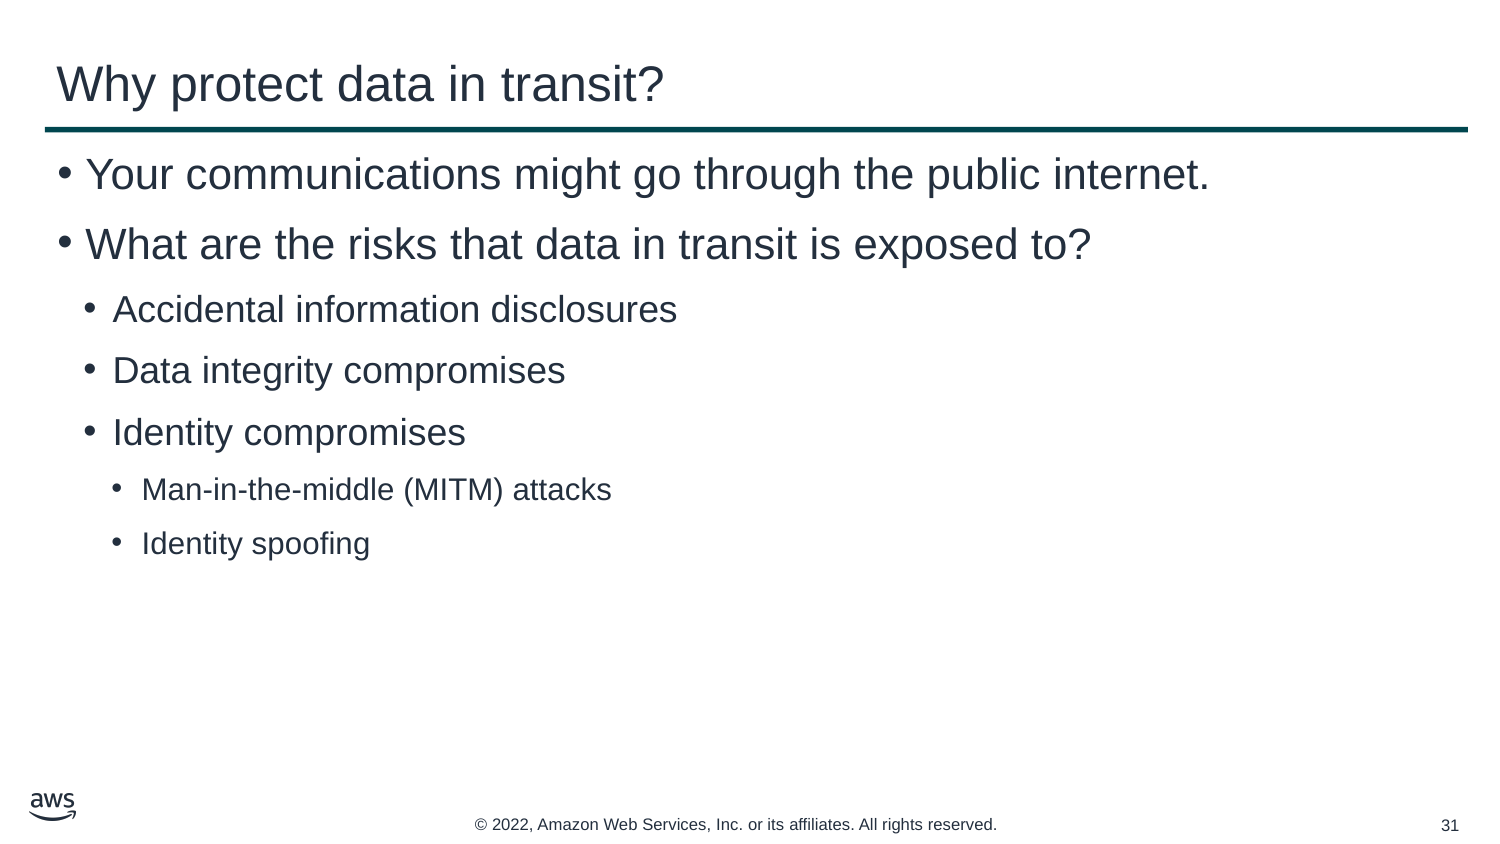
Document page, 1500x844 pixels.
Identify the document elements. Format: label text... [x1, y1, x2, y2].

title Why protect data in transit? [45, 36, 1469, 127]
picture [29, 793, 76, 821]
slide_number ‹#› [1411, 808, 1471, 841]
list Your communications might go through the public internet. What are the risks that data in transit is exposed to? Accidental information disclosures Data integrity compromises Identity compromises Man-in-the-middle (MITM) attacks Identity spoofing [45, 140, 1471, 792]
